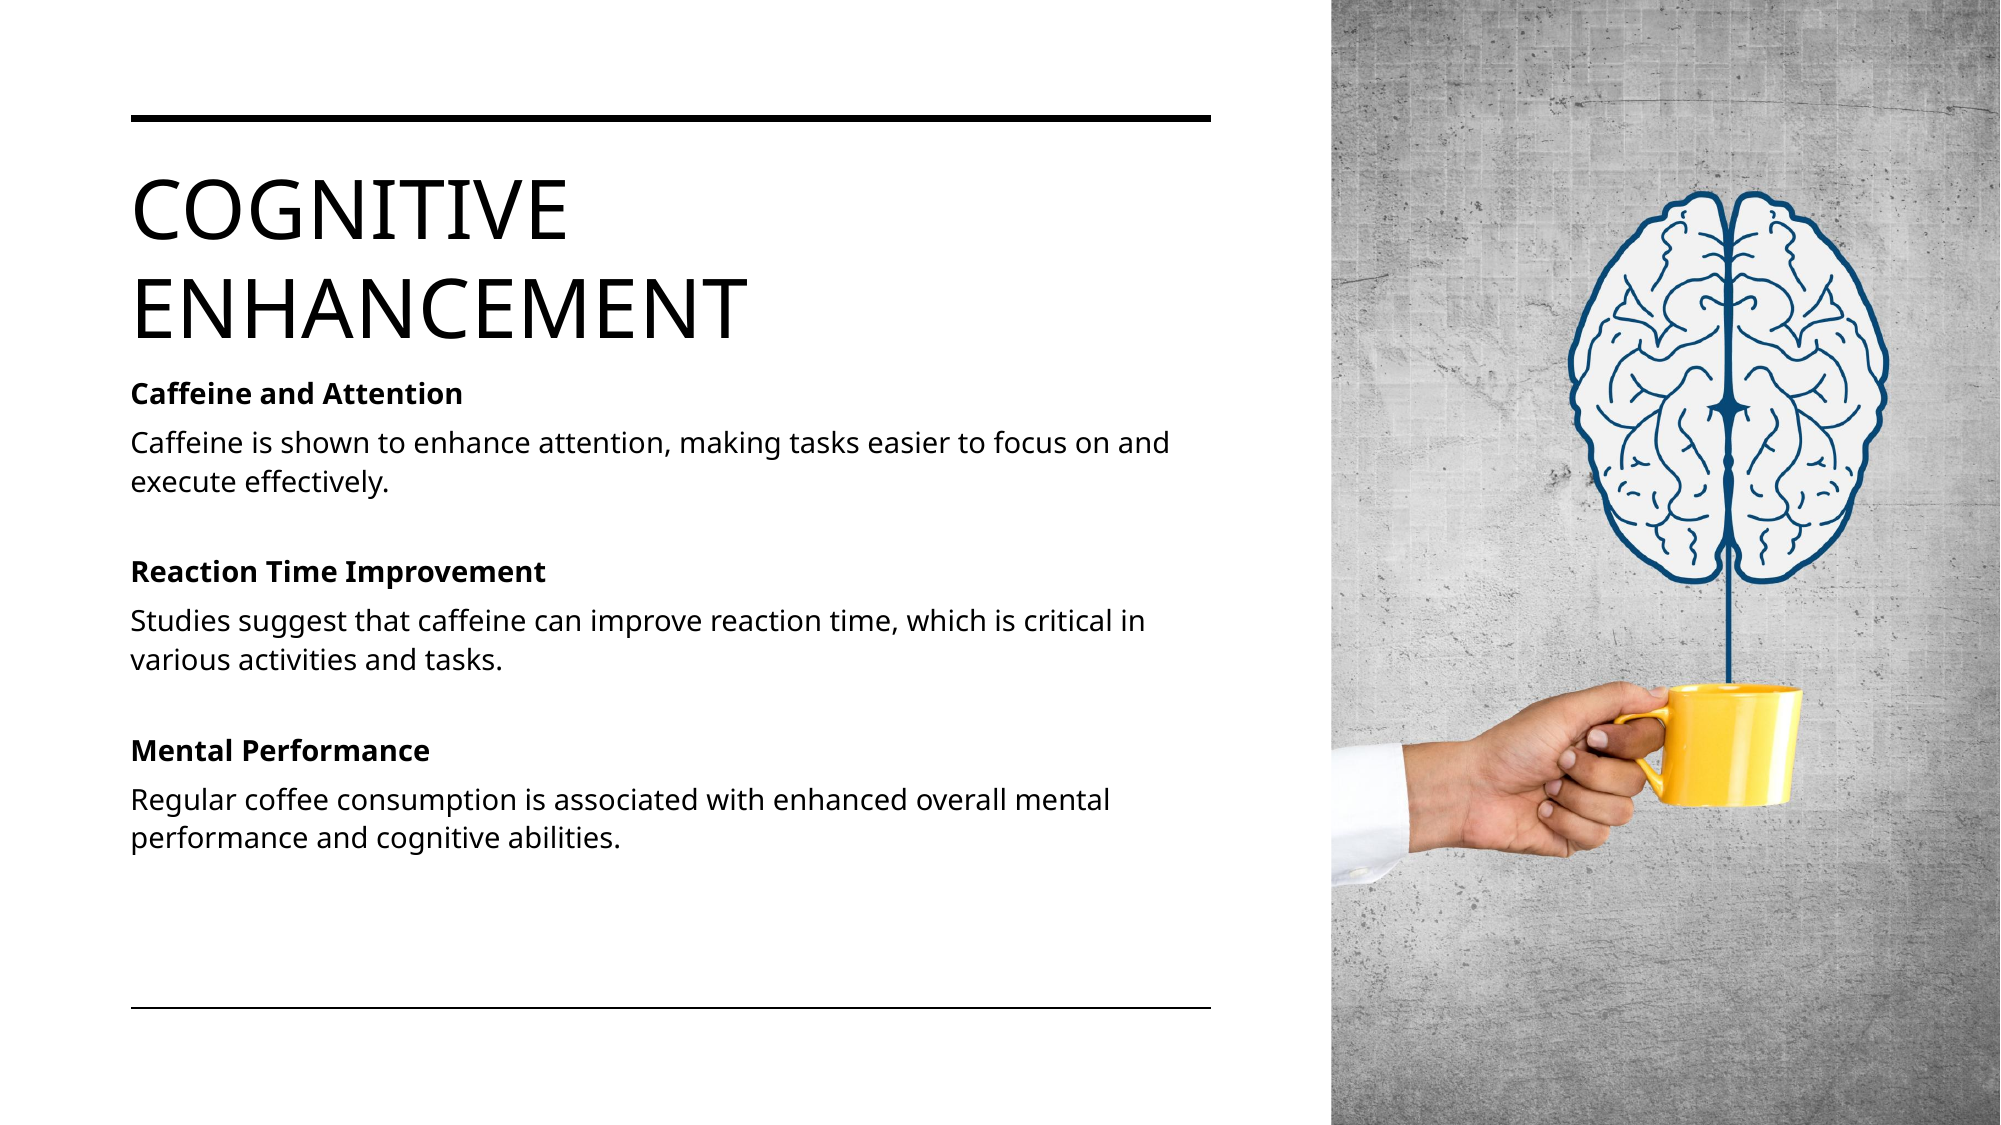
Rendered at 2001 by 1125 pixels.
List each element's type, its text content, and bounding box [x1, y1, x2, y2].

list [1331, 0, 2000, 1125]
text_box [0, 0, 1331, 1125]
list Caffeine and Attention Caffeine is shown to enhance attention, making tasks easier to focus on and execute effectively. Reaction Time Improvement Studies suggest that caffeine can improve reaction time, which is critical in various activities and tasks. Mental Performance Regular coffee consumption is associated with enhanced overall mental performance and cognitive abilities. [115, 364, 1226, 978]
title Cognitive Enhancement [115, 149, 1226, 364]
